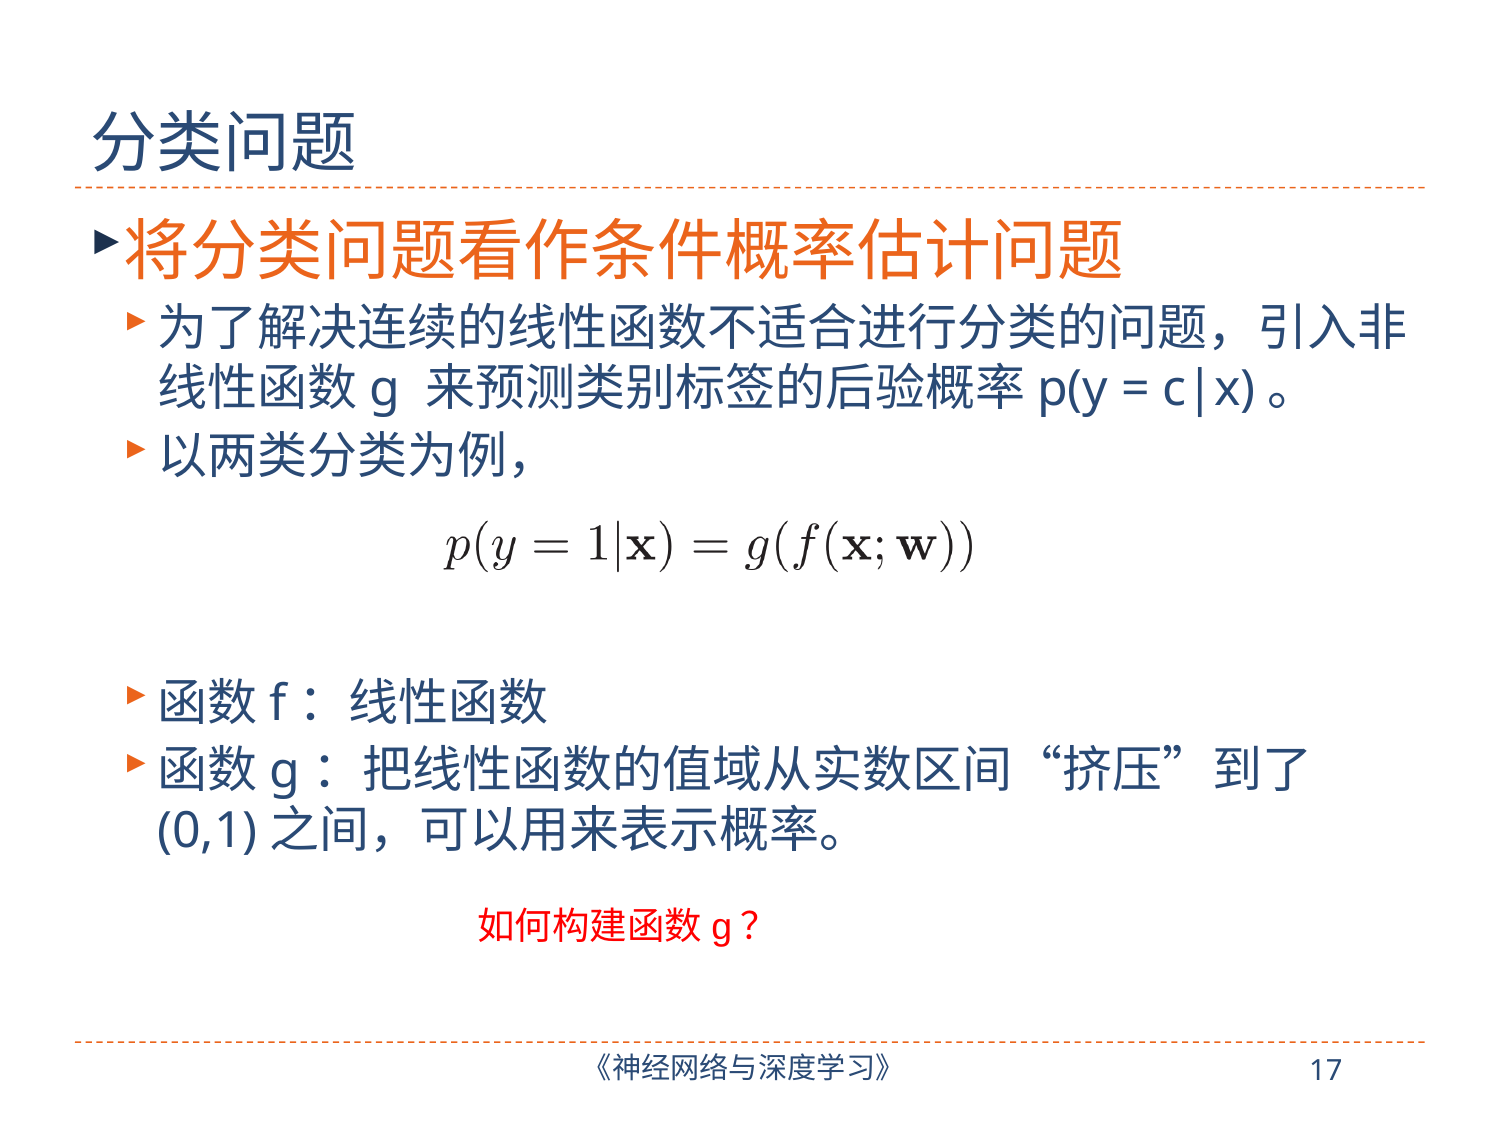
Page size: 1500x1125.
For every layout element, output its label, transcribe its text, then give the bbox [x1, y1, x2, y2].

title 分类问题 [75, 24, 1425, 188]
text_box 如何构建函数g？ [462, 894, 1163, 955]
list 将分类问题看作条件概率估计问题 为了解决连续的线性函数不适合进行分类的问题，引入非线性函数g 来预测类别标签的后验概率p(y = c|x)。 以两类分类为例， 函数f：线性函数 函数g：把线性函数的值域从实数区间“挤压”到了(0,1)之间，可以用来表示概率。 [75, 200, 1425, 1010]
picture [437, 512, 974, 582]
